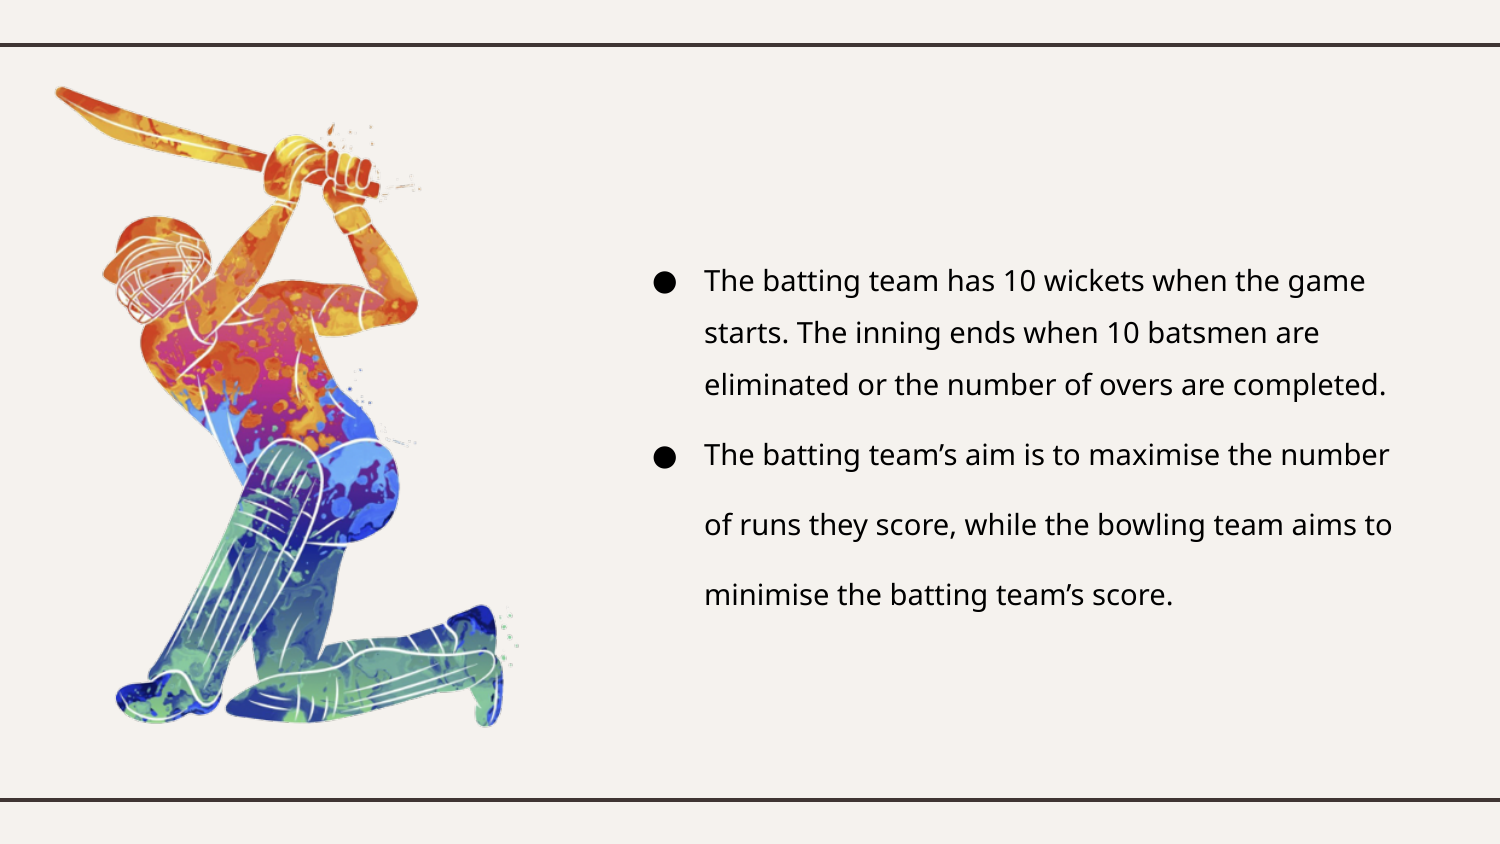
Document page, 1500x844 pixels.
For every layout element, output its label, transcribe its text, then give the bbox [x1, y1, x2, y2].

picture [35, 72, 556, 772]
text_box The batting team has 10 wickets when the game starts. The inning ends when 10 batsmen are eliminated or the number of overs are completed. The batting team’s aim is to maximise the number of runs they score, while the bowling team aims to minimise the batting team’s score. [614, 229, 1434, 627]
